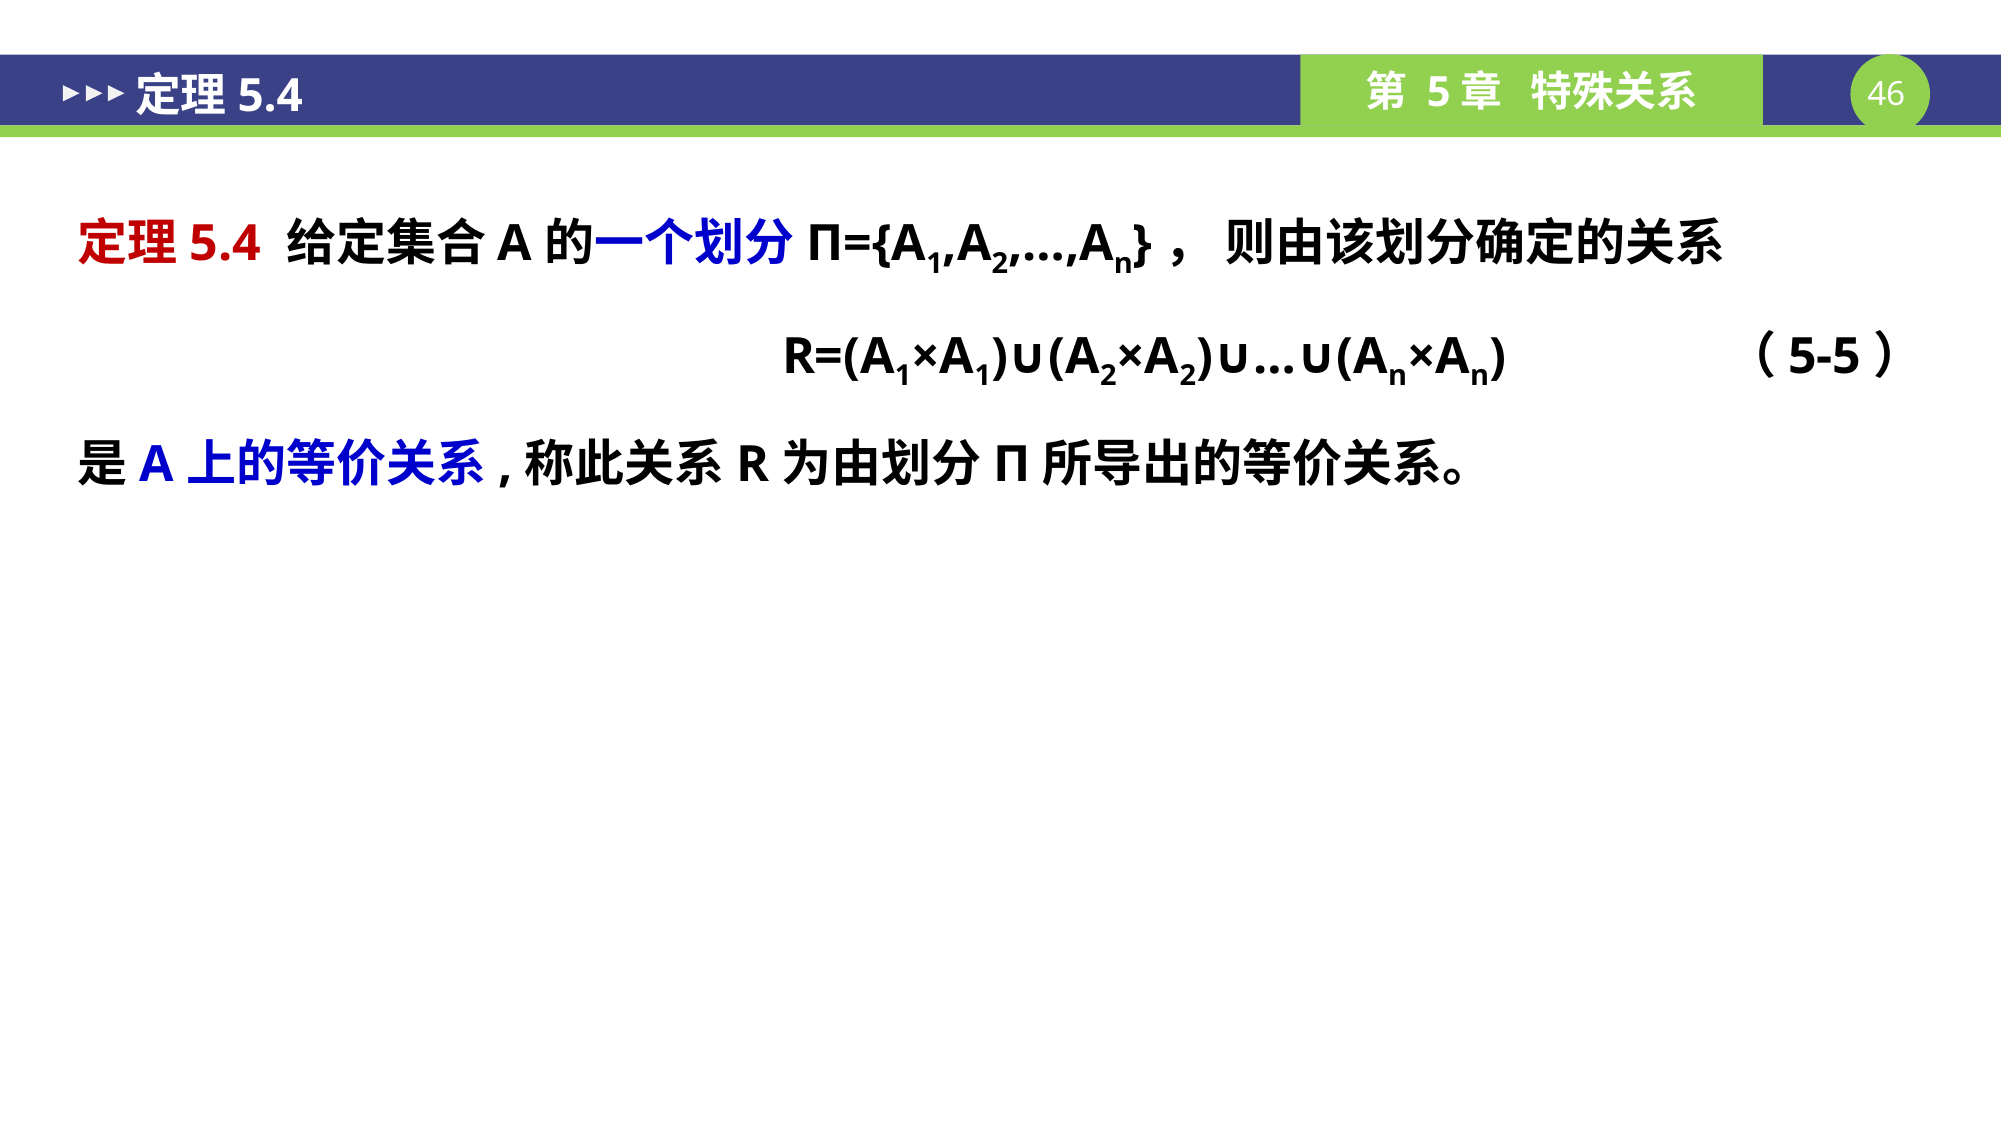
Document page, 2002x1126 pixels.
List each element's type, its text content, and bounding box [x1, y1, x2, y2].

title 定理5.4 [114, 45, 1436, 142]
text_box 定理5.4 给定集合A的一个划分П={A1,A2,…,An}， 则由该划分确定的关系 R=(A1×A1)∪(A2×A2)∪…∪(An×An) （5-5） 是A上的等价关系,称此关系R为由划分П所导出的等价关系。 [62, 169, 1938, 499]
